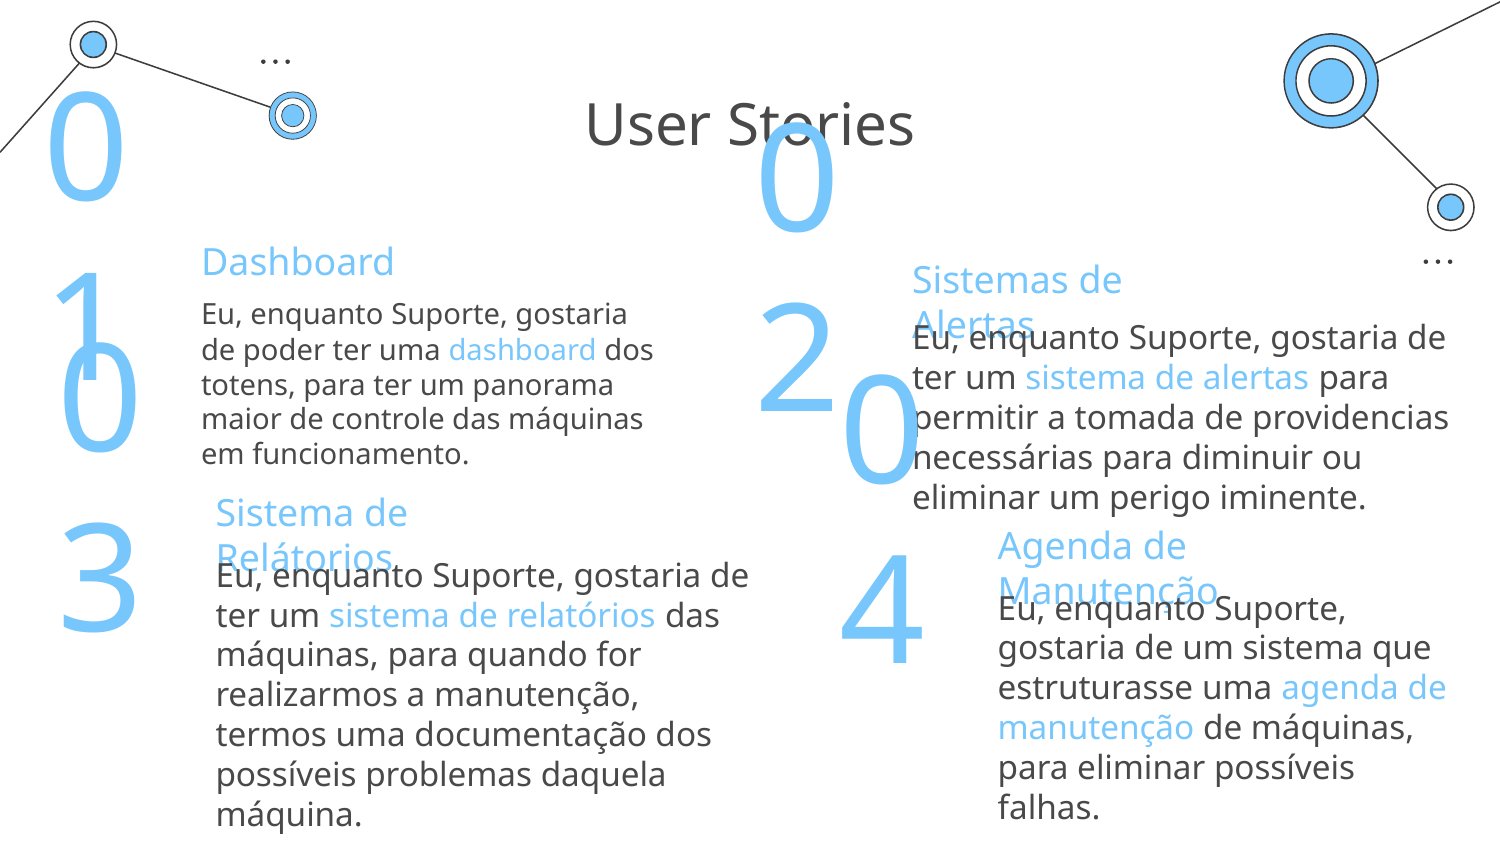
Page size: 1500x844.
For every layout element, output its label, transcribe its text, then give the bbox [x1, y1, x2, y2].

subtitle Eu, enquanto Suporte, gostaria de poder ter uma dashboard dos totens, para ter um panorama maior de controle das máquinas em funcionamento. [186, 280, 676, 485]
subtitle Eu, enquanto Suporte, gostaria de ter um sistema de alertas para permitir a tomada de providencias necessárias para diminuir ou eliminar um perigo iminente. [896, 301, 1500, 478]
subtitle Dashboard [186, 222, 506, 280]
subtitle Sistemas de Alertas [896, 241, 1243, 301]
text_box 01 [0, 248, 184, 426]
subtitle Agenda de Manutenção [982, 507, 1360, 569]
subtitle Sistema de Relátorios [200, 474, 562, 536]
subtitle Eu, enquanto Suporte, gostaria de um sistema que estruturasse uma agenda de manutenção de máquinas, para eliminar possíveis falhas. [982, 571, 1473, 697]
text_box 02 [700, 278, 894, 456]
text_box 03 [3, 499, 197, 677]
text_box 04 [785, 532, 979, 709]
subtitle Eu, enquanto Suporte, gostaria de ter um sistema de relatórios das máquinas, para quando for realizarmos a manutenção, termos uma documentação dos possíveis problemas daquela máquina. [200, 538, 771, 768]
title User Stories [257, 72, 1243, 171]
